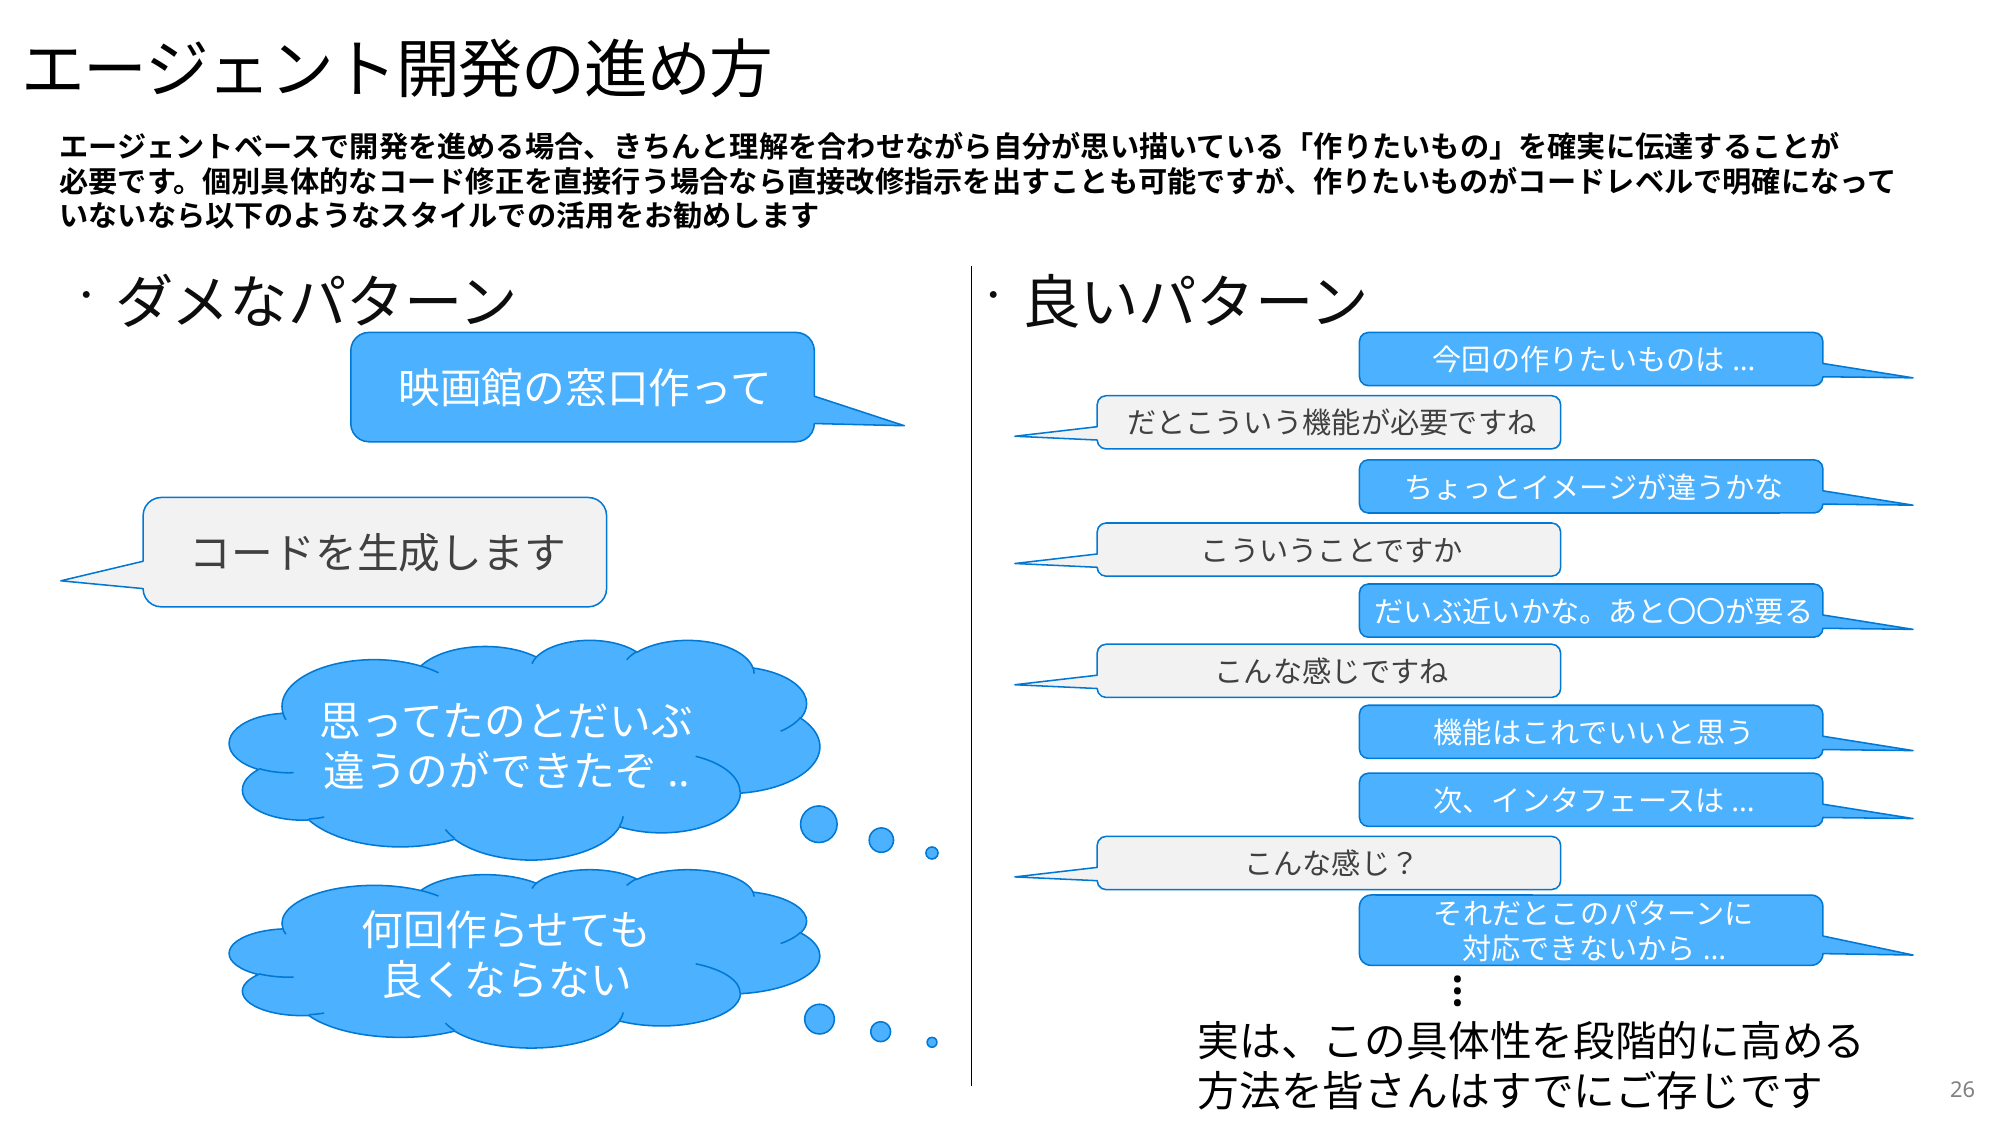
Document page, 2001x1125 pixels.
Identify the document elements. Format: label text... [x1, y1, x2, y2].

text_box だいぶ近いかな。あと〇〇が要る [1358, 583, 1914, 638]
text_box 今回の作りたいものは... [1358, 331, 1914, 387]
text_box 実は、この具体性を段階的に高める 方法を皆さんはすでにご存じです [1197, 1014, 1907, 1115]
text_box 何回作らせても 良くならない [870, 1021, 892, 1043]
text_box 機能はこれでいいと思う [1358, 704, 1914, 760]
list ダメなパターン [972, 265, 984, 1086]
title エージェント開発の進め方 [21, 28, 1747, 106]
text_box 何回作らせても 良くならない [228, 868, 821, 1049]
text_box 良いパターン [984, 265, 1907, 1086]
text_box … [1446, 973, 1497, 1012]
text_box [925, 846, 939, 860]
text_box 思ってたのとだいぶ違うのができたぞ.. [228, 639, 821, 861]
text_box コードを生成します [60, 496, 608, 608]
text_box こんな感じ？ [1014, 835, 1562, 891]
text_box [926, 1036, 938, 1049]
text_box こんな感じですね [1014, 643, 1562, 699]
text_box 映画館の窓口作って [349, 331, 906, 443]
text_box 次、インタフェースは... [1358, 772, 1914, 828]
slide_number 26 [1539, 1067, 1990, 1125]
list エージェントベースで開発を進める場合、きちんと理解を合わせながら自分が思い描いている「作りたいもの」を確実に伝達することが 必要です。個別具体的なコード修正を直接行う場合なら直接改修指示を出すことも可能ですが、作りたいものがコードレベルで明確になっていないなら以下のようなスタイルでの活用をお勧めします [35, 116, 1934, 245]
text_box 思ってたのとだいぶ違うのができたぞ.. [868, 827, 895, 854]
text_box こういうことですか [1014, 522, 1562, 577]
text_box それだとこのパターンに 対応できないから... [1358, 894, 1914, 967]
text_box 思ってたのとだいぶ違うのができたぞ.. [799, 805, 838, 844]
text_box だとこういう機能が必要ですね [1014, 394, 1562, 450]
list ダメなパターン [77, 265, 971, 1086]
text_box ちょっとイメージが違うかな [1358, 459, 1914, 514]
text_box 何回作らせても 良くならない [803, 1003, 836, 1035]
